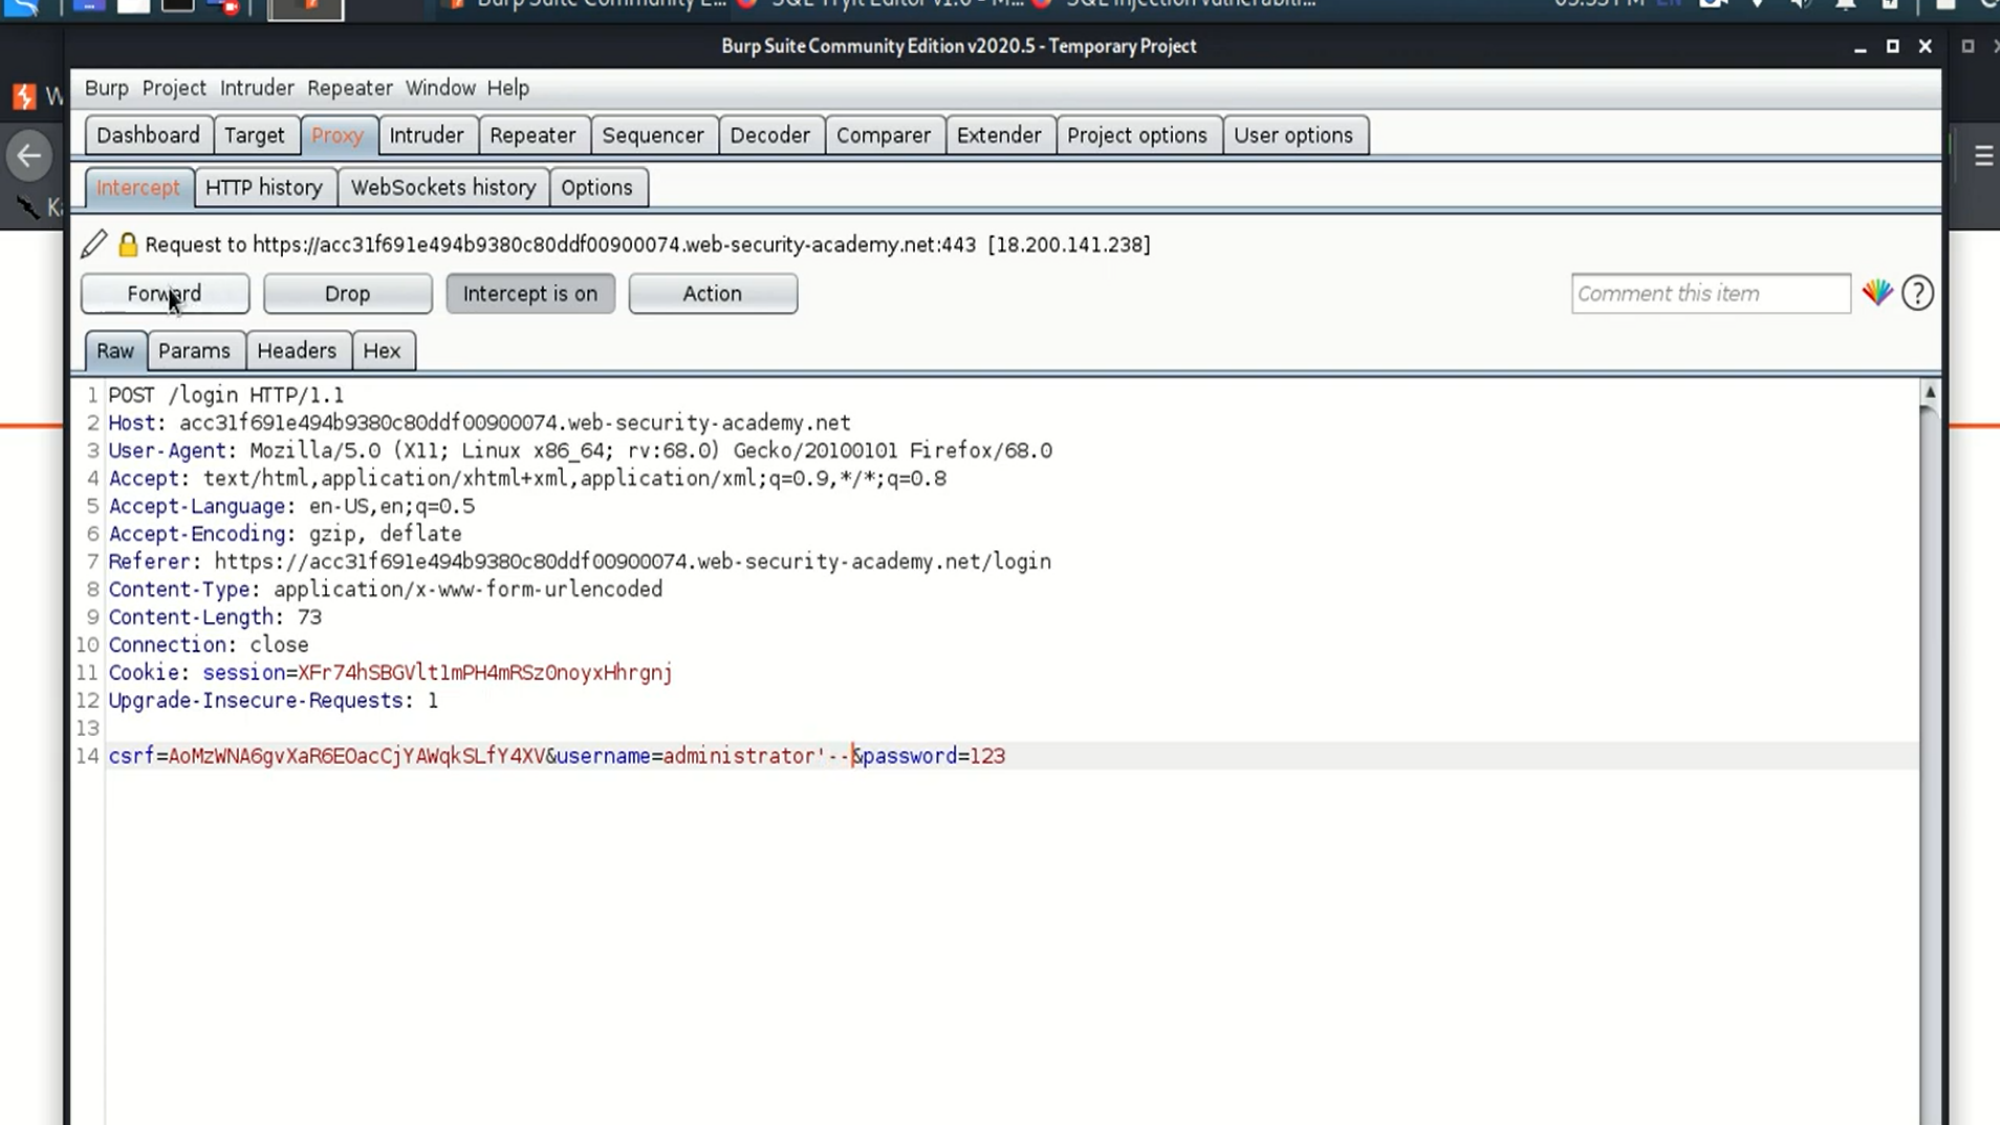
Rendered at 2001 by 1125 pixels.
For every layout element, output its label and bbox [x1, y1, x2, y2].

list [0, 0, 2000, 1125]
